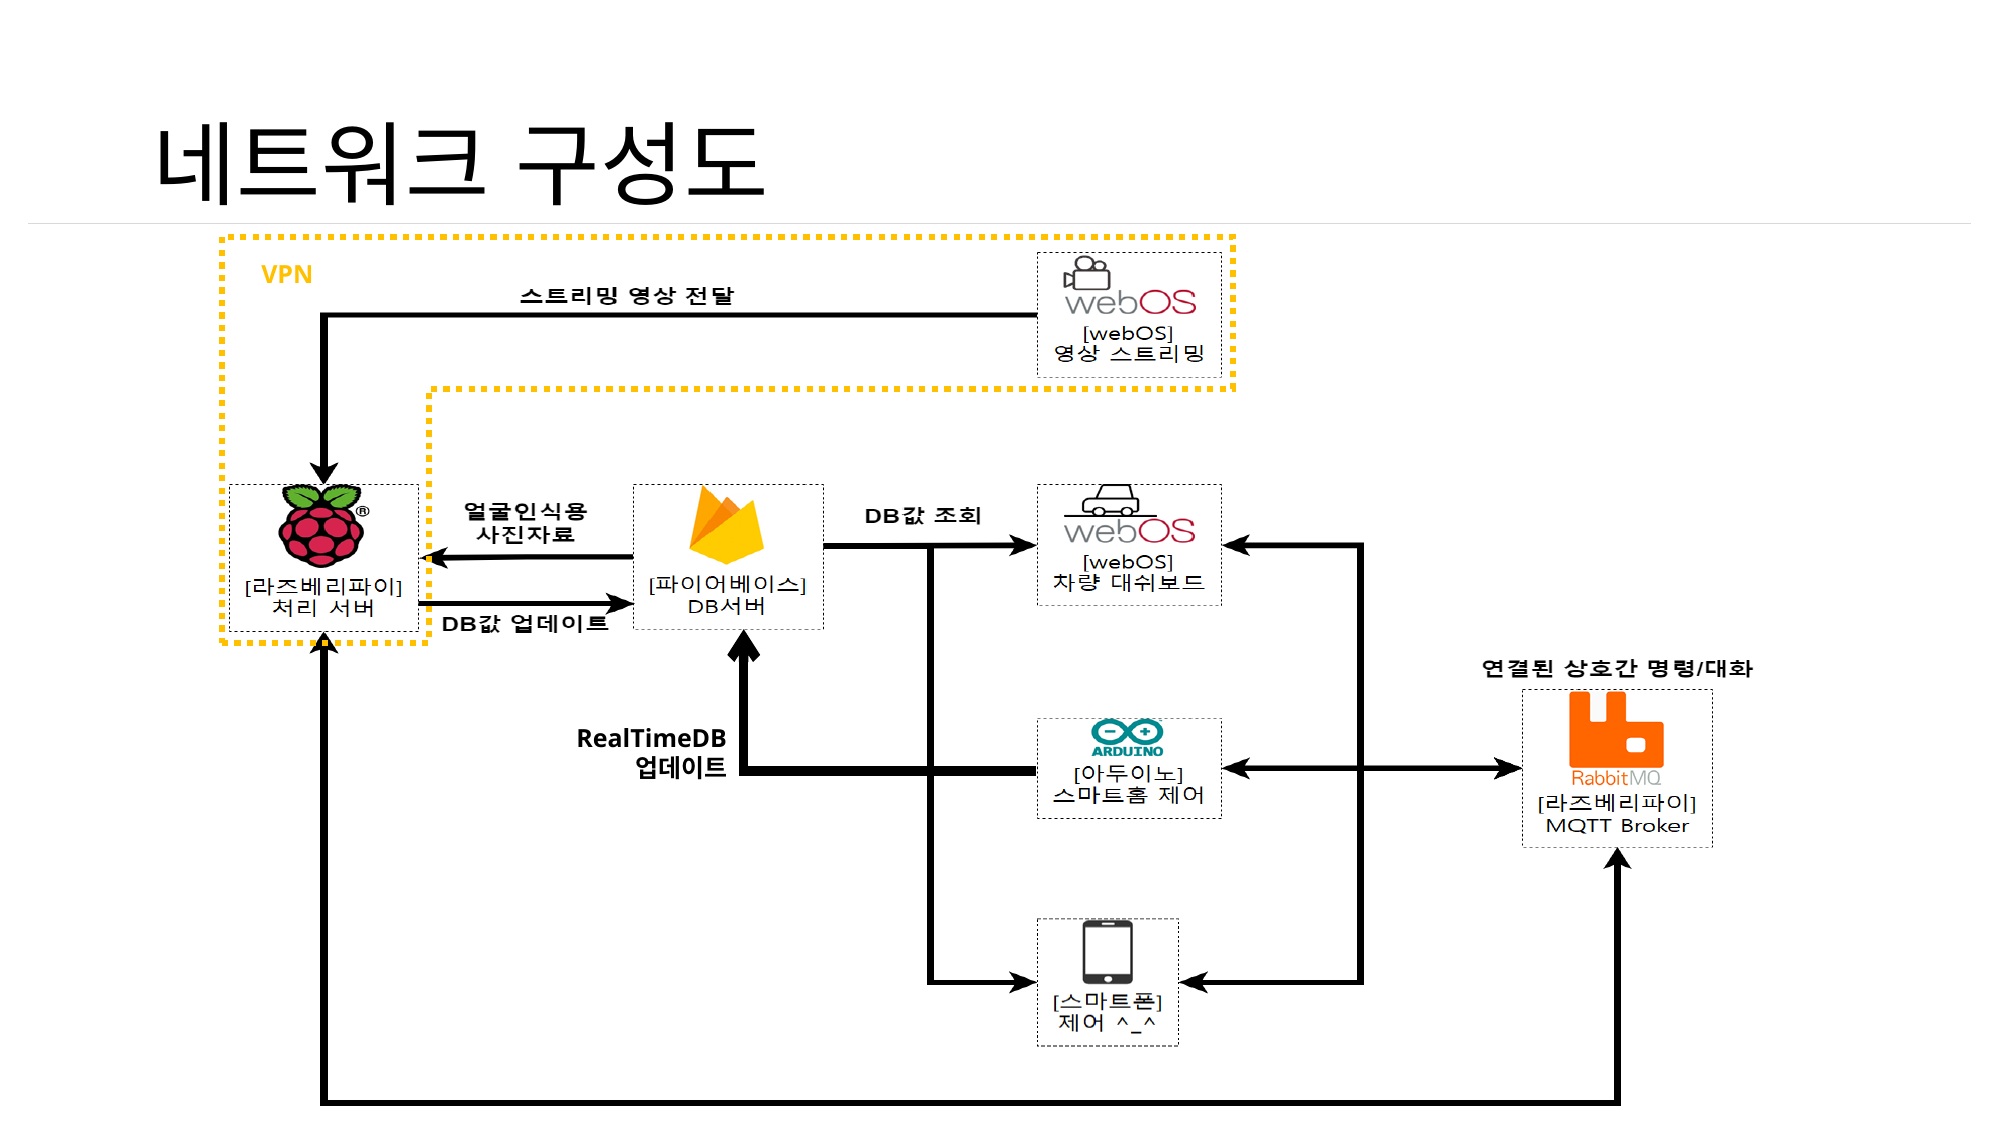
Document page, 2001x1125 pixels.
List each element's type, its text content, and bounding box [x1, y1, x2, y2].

title 네트워크 구성도 [137, 59, 1863, 278]
picture [229, 252, 1770, 1113]
text_box [221, 278, 229, 644]
